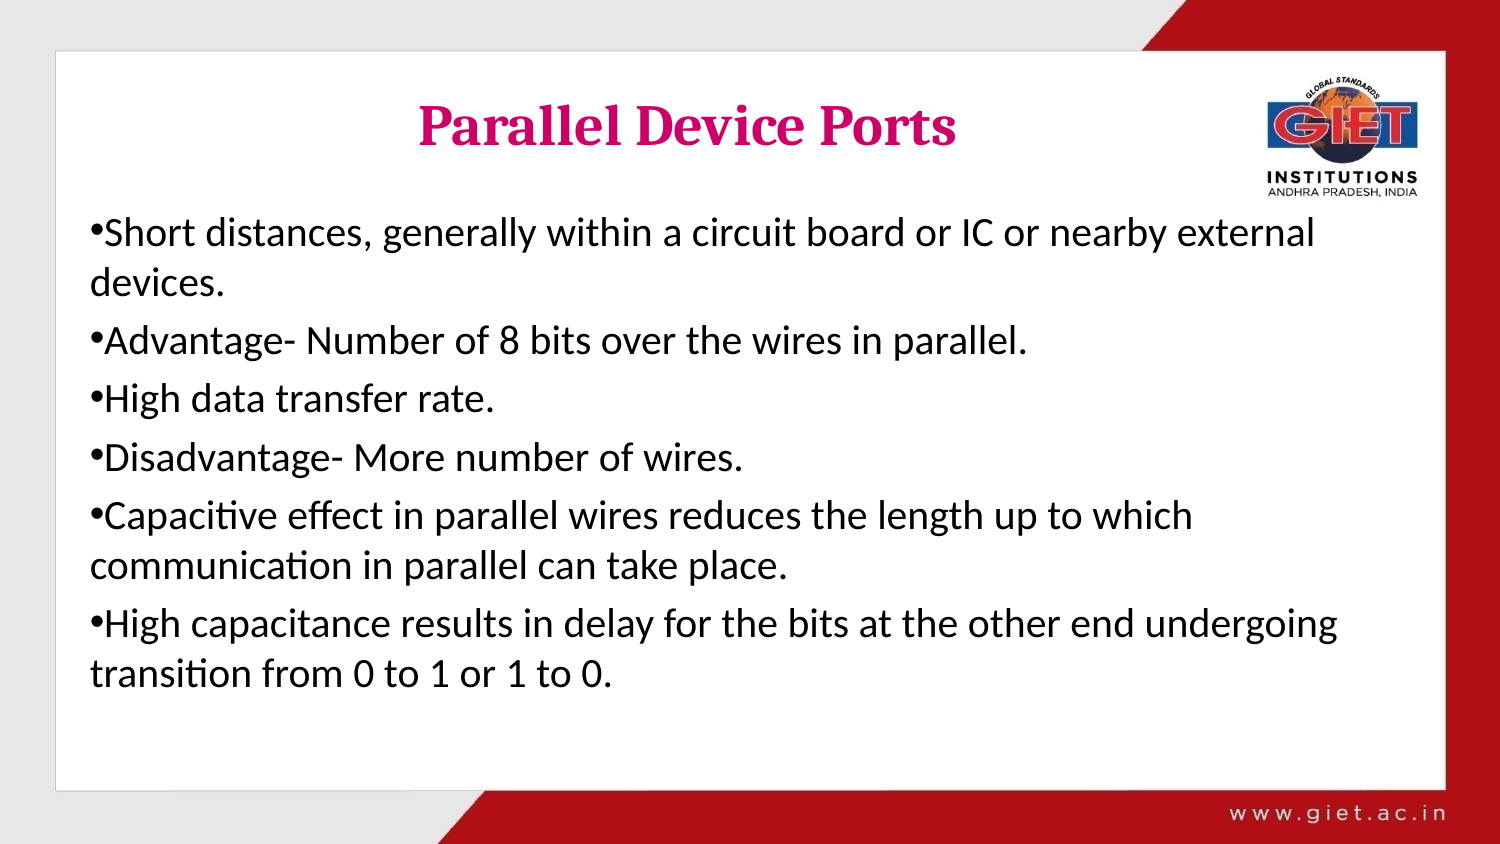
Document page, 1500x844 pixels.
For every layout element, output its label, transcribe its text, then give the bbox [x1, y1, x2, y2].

list Short distances, generally within a circuit board or IC or nearby external devices. Advantage- Number of 8 bits over the wires in parallel. High data transfer rate. Disadvantage- More number of wires. Capacitive effect in parallel wires reduces the length up to which communication in parallel can take place. High capacitance results in delay for the bits at the other end undergoing transition from 0 to 1 or 1 to 0. [74, 196, 1426, 754]
picture [0, 0, 1500, 844]
title Parallel Device Ports [74, 70, 1302, 175]
